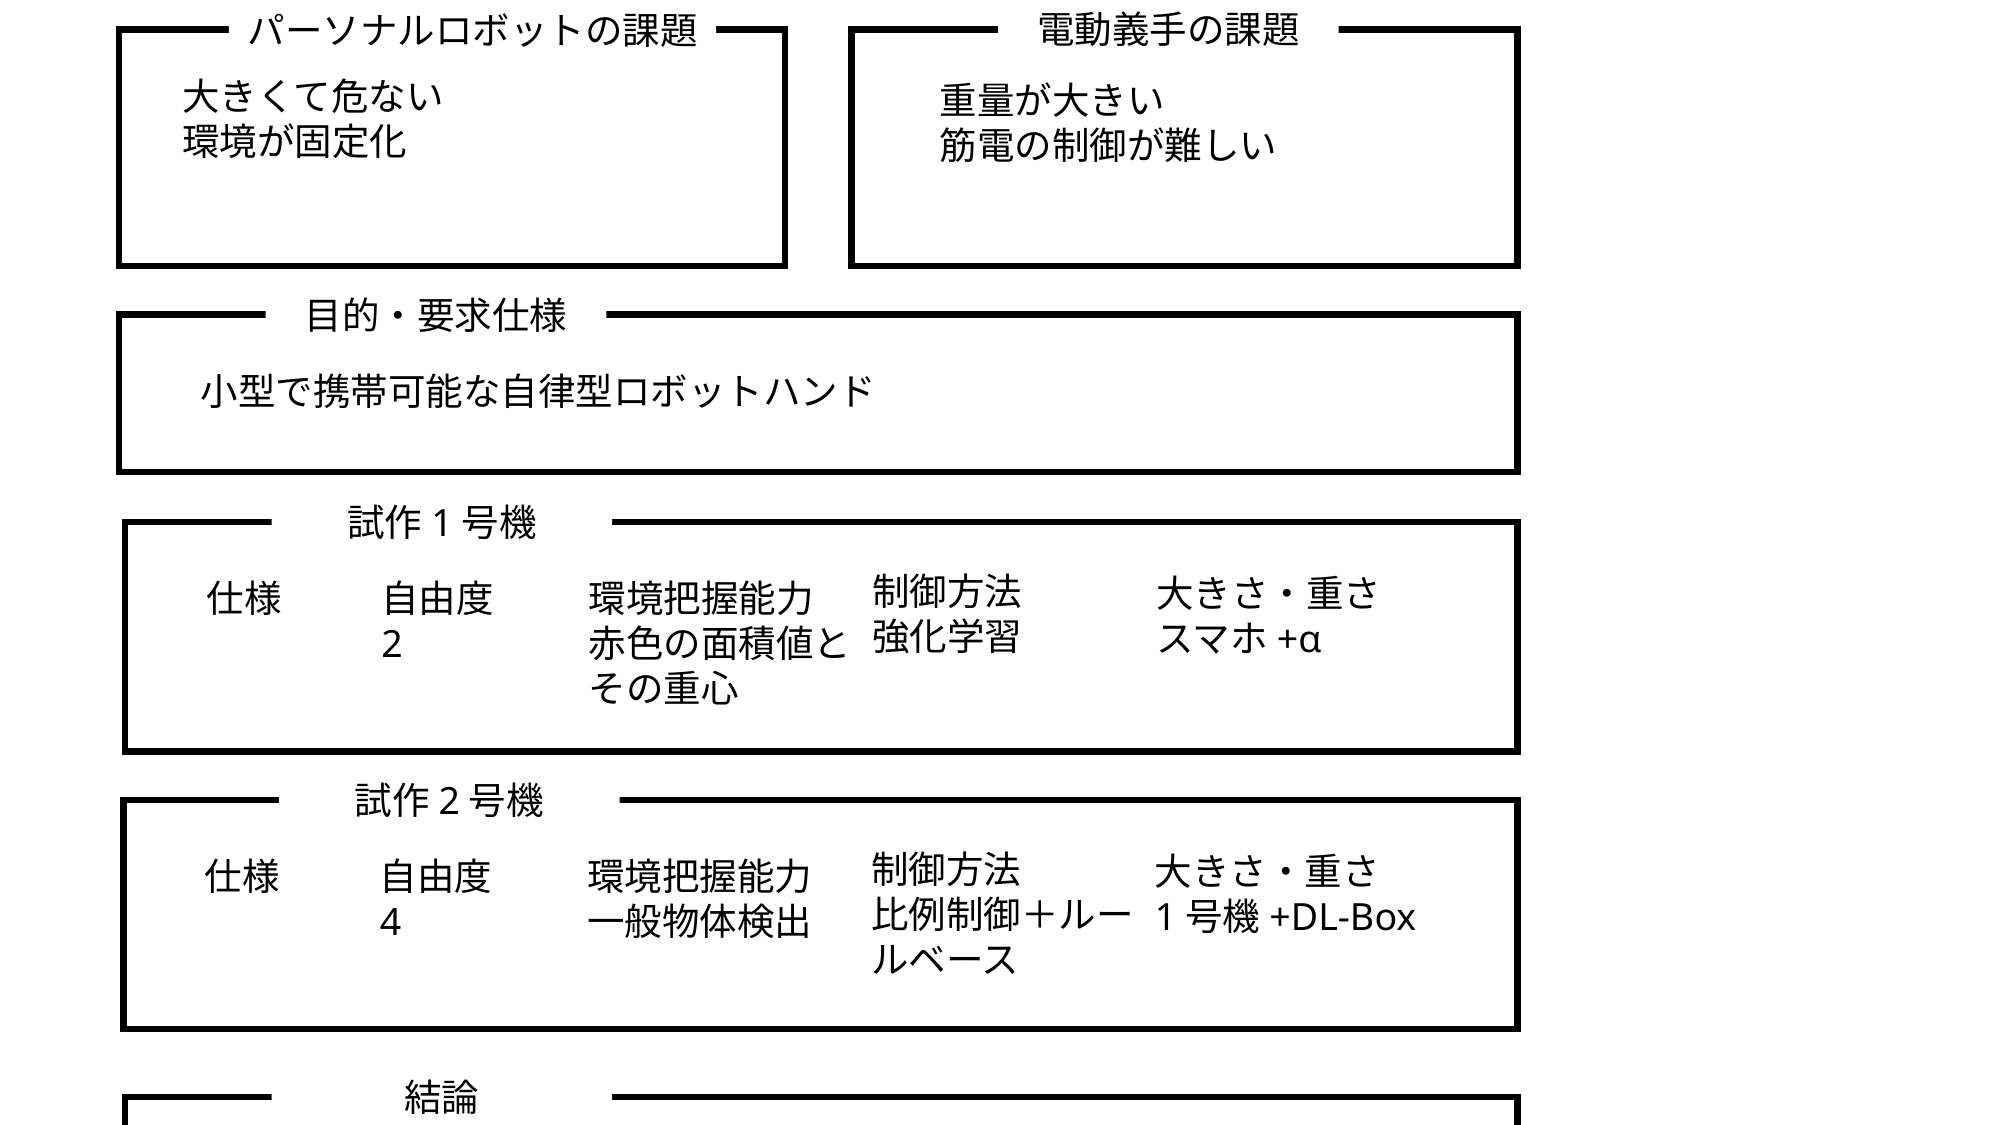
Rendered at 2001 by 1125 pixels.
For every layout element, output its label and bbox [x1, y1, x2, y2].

text_box [123, 769, 1518, 1030]
text_box [124, 1066, 1518, 1125]
text_box [851, 0, 1518, 267]
text_box [124, 491, 1518, 752]
text_box [119, 0, 786, 267]
text_box [119, 284, 1518, 473]
